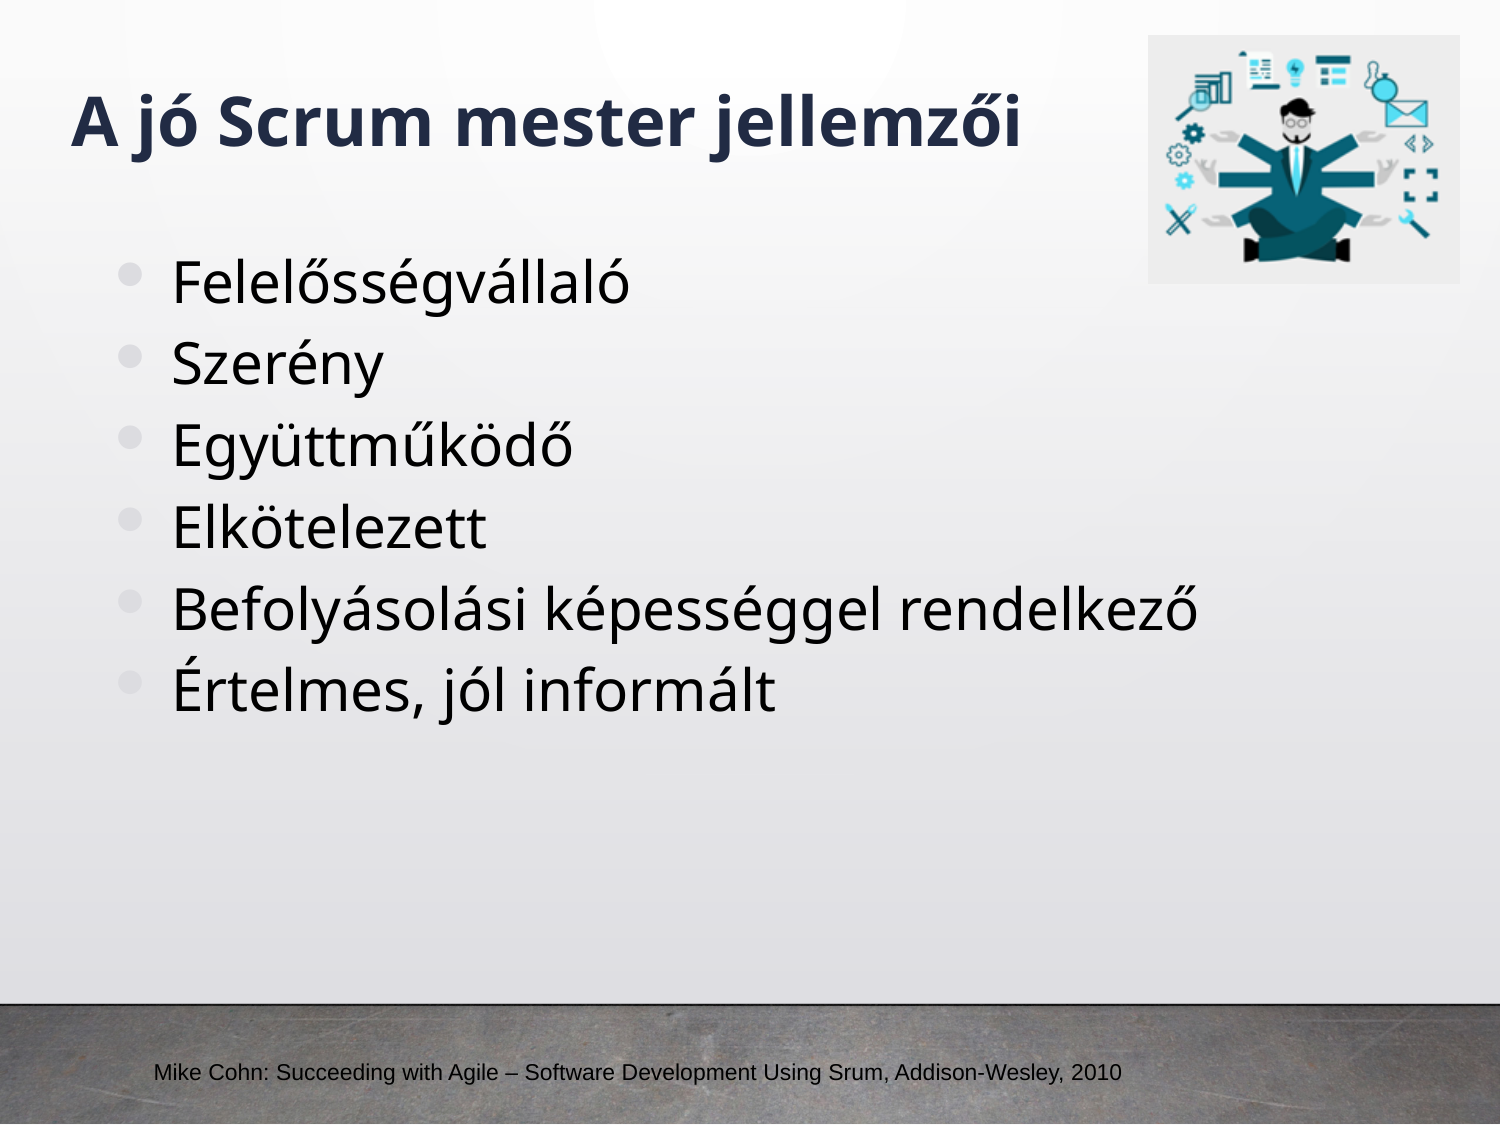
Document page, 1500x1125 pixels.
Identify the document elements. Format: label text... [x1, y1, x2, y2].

picture [0, 1004, 1500, 1124]
text_box Felelősségvállaló Szerény Együttműködő Elkötelezett Befolyásolási képességgel rendelkező Értelmes, jól informált [99, 237, 1500, 738]
picture [1148, 34, 1460, 284]
text_box Mike Cohn: Succeeding with Agile – Software Development Using Srum, Addison-Wesley, 2010 [138, 1050, 1138, 1093]
text_box A jó Scrum mester jellemzői [23, 70, 1073, 208]
